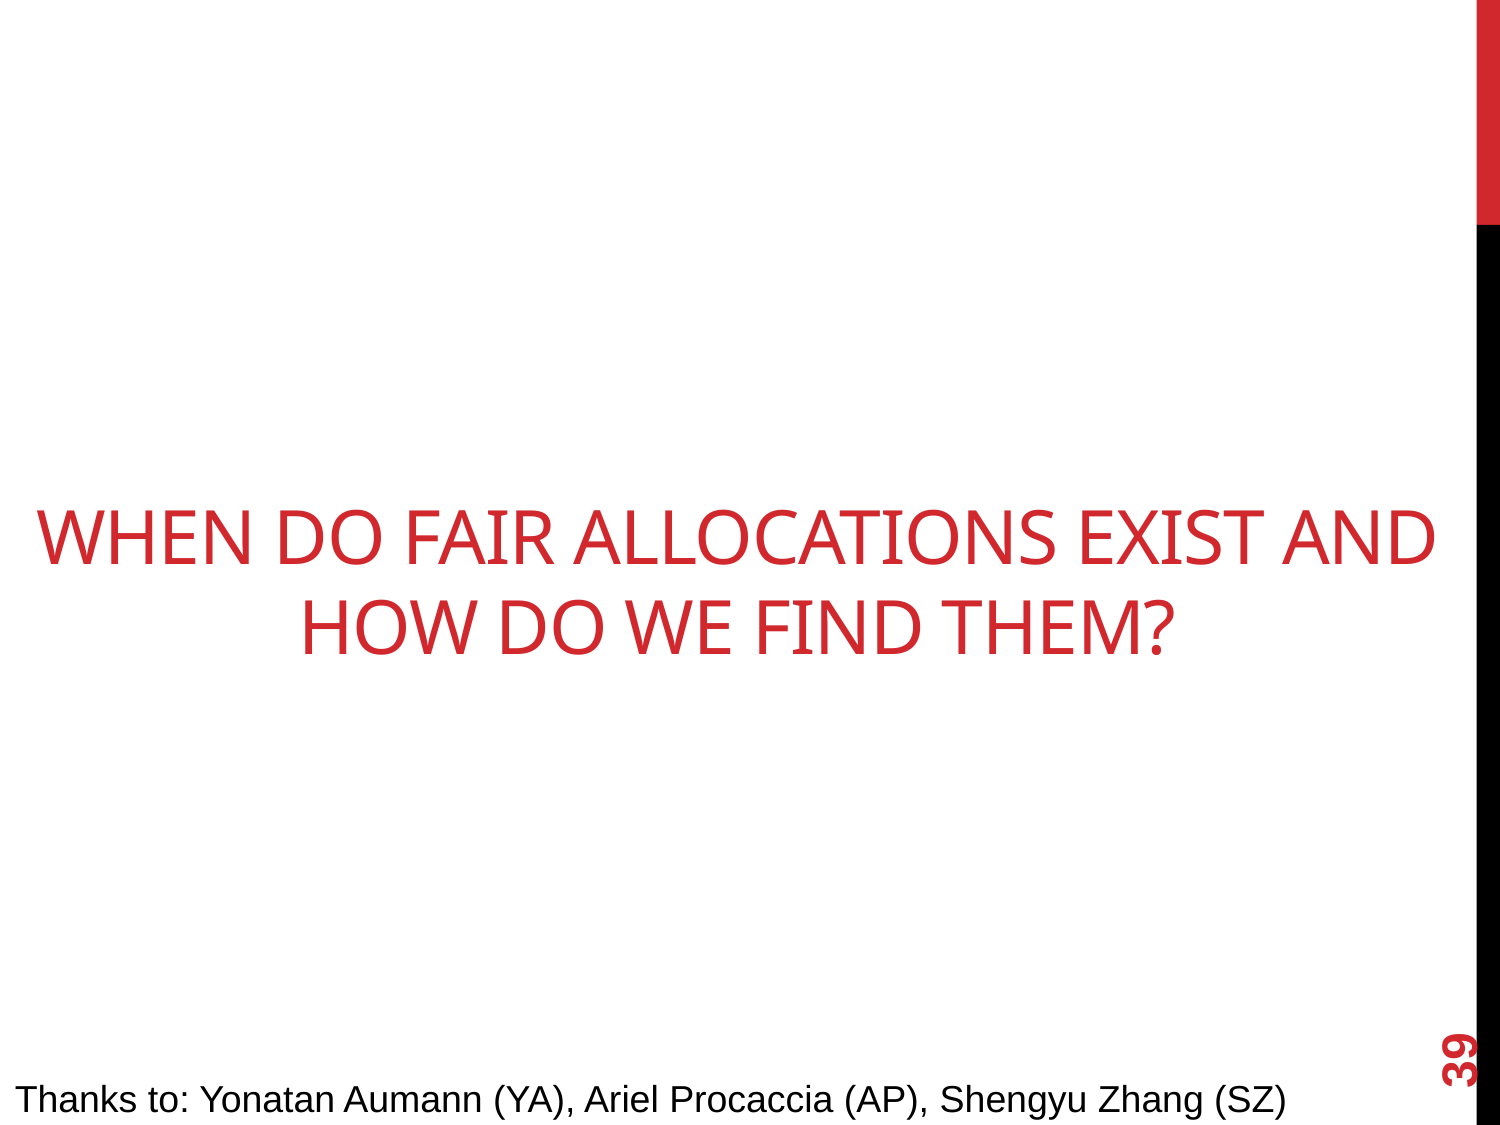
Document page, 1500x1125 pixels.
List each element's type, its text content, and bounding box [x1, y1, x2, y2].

title When do Fair Allocations Exist And How Do We find Them? [0, 447, 1475, 678]
slide_number 39 [1427, 887, 1488, 1104]
text_box Thanks to: Yonatan Aumann (YA), Ariel Procaccia (AP), Shengyu Zhang (SZ) [0, 1067, 1350, 1125]
